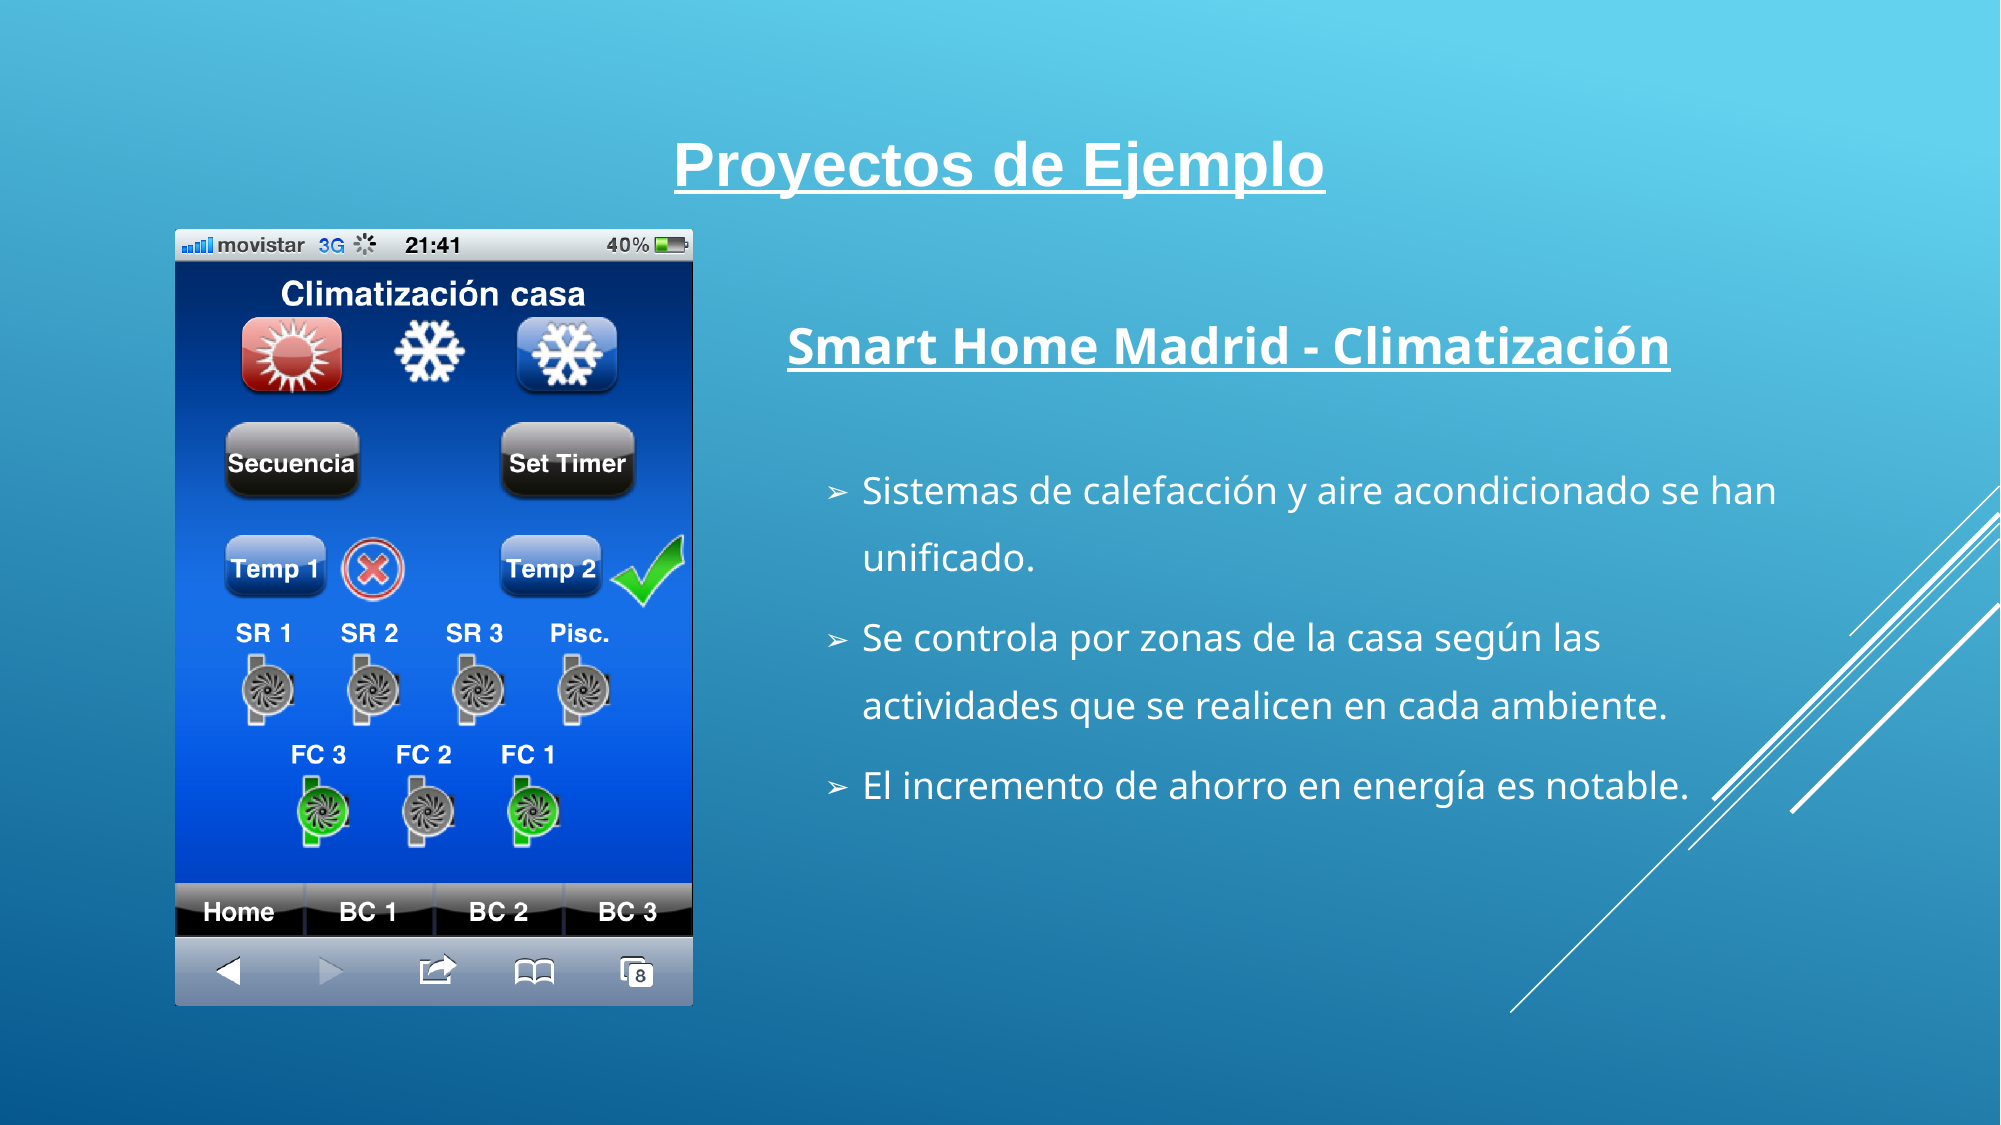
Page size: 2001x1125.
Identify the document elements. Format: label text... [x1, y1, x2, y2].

list Smart Home Madrid - Climatización Sistemas de calefacción y aire acondicionado se han unificado. Se controla por zonas de la casa según las actividades que se realicen en cada ambiente. El incremento de ahorro en energía es notable. [772, 299, 1795, 826]
picture [175, 228, 694, 1006]
title Proyectos de Ejemplo [142, 73, 1858, 215]
